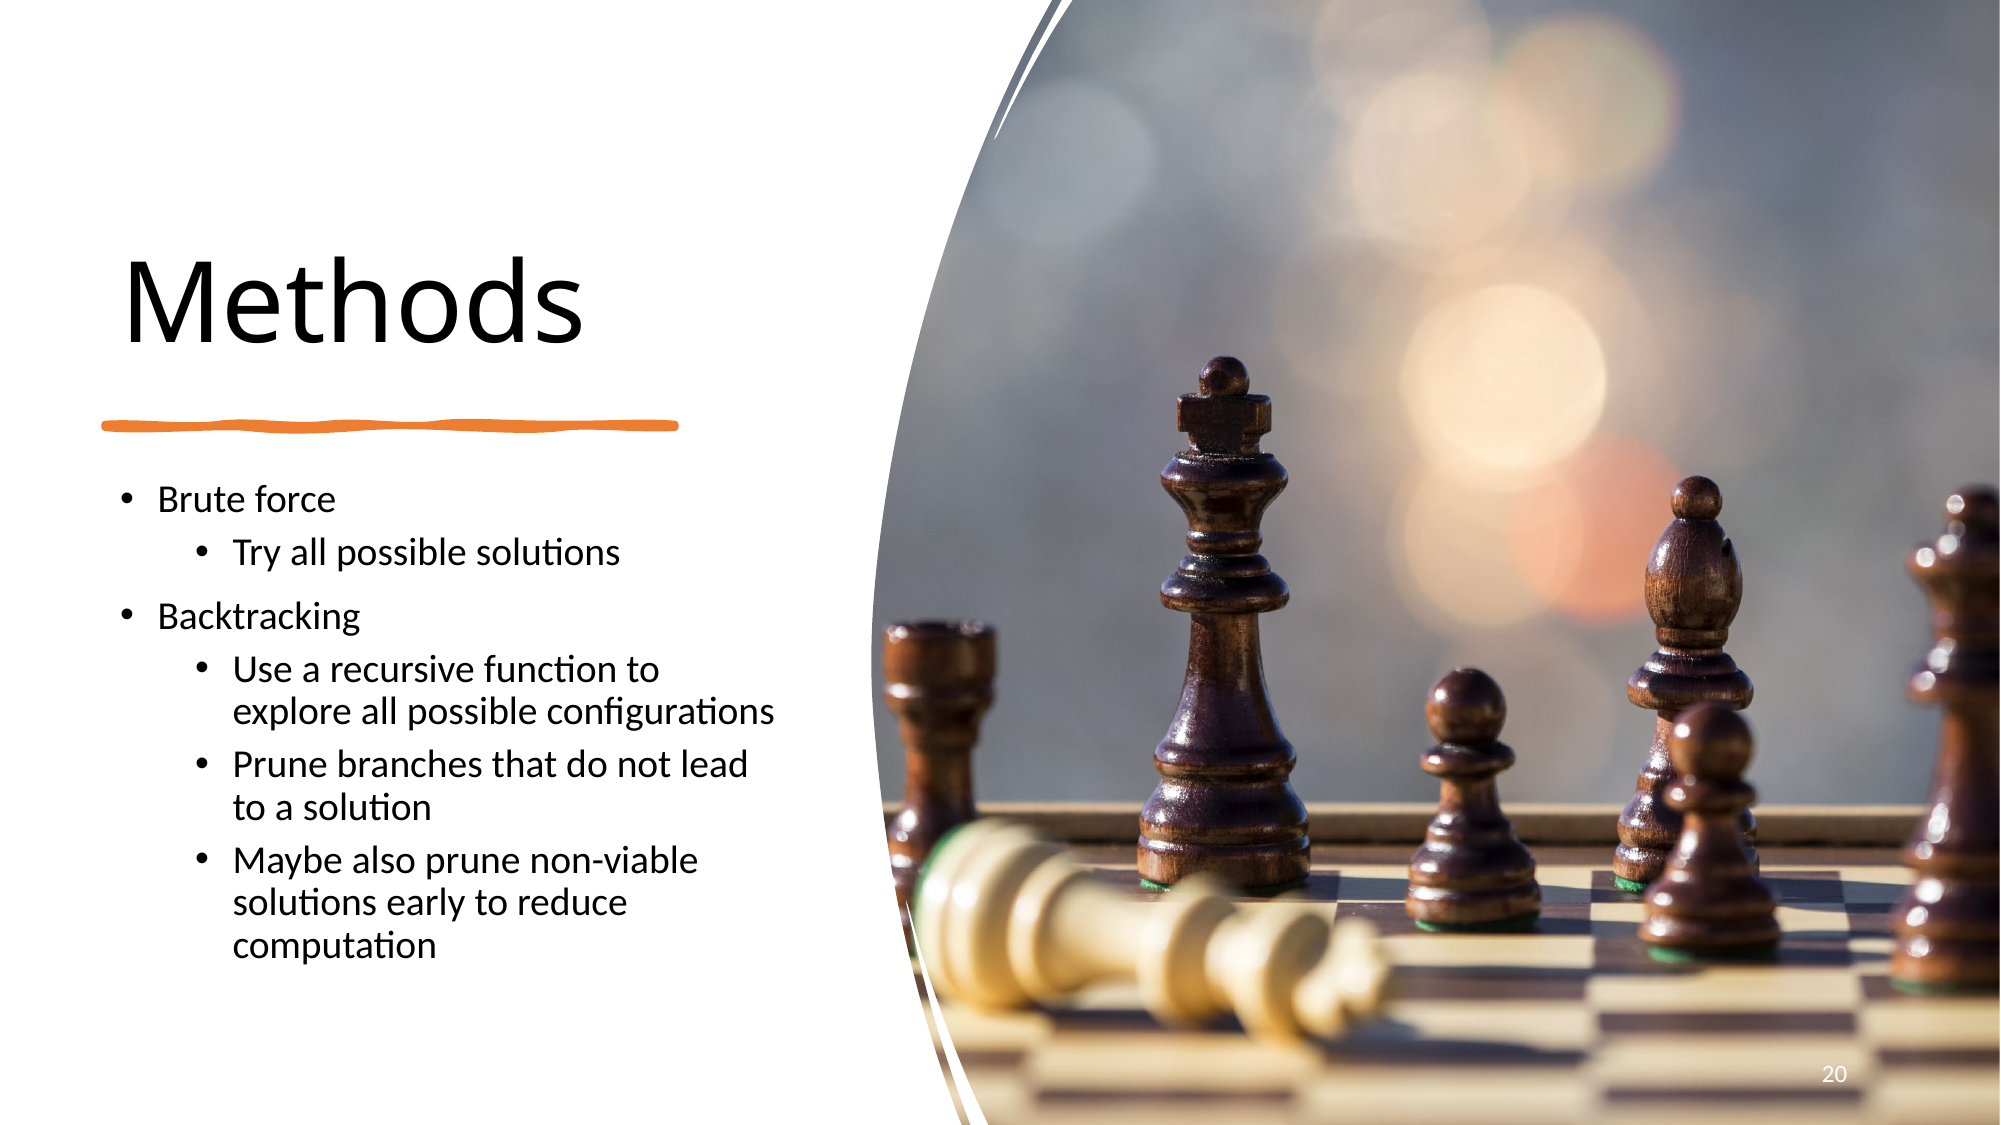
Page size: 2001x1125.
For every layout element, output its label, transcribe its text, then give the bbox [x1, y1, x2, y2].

text_box [103, 421, 676, 431]
text_box [0, 0, 871, 1125]
title Methods [105, 53, 822, 375]
list Brute force Try all possible solutions Backtracking Use a recursive function to explore all possible configurations Prune branches that do not lead to a solution Maybe also prune non-viable solutions early to reduce computation [105, 471, 802, 1016]
picture [871, 0, 2000, 1125]
